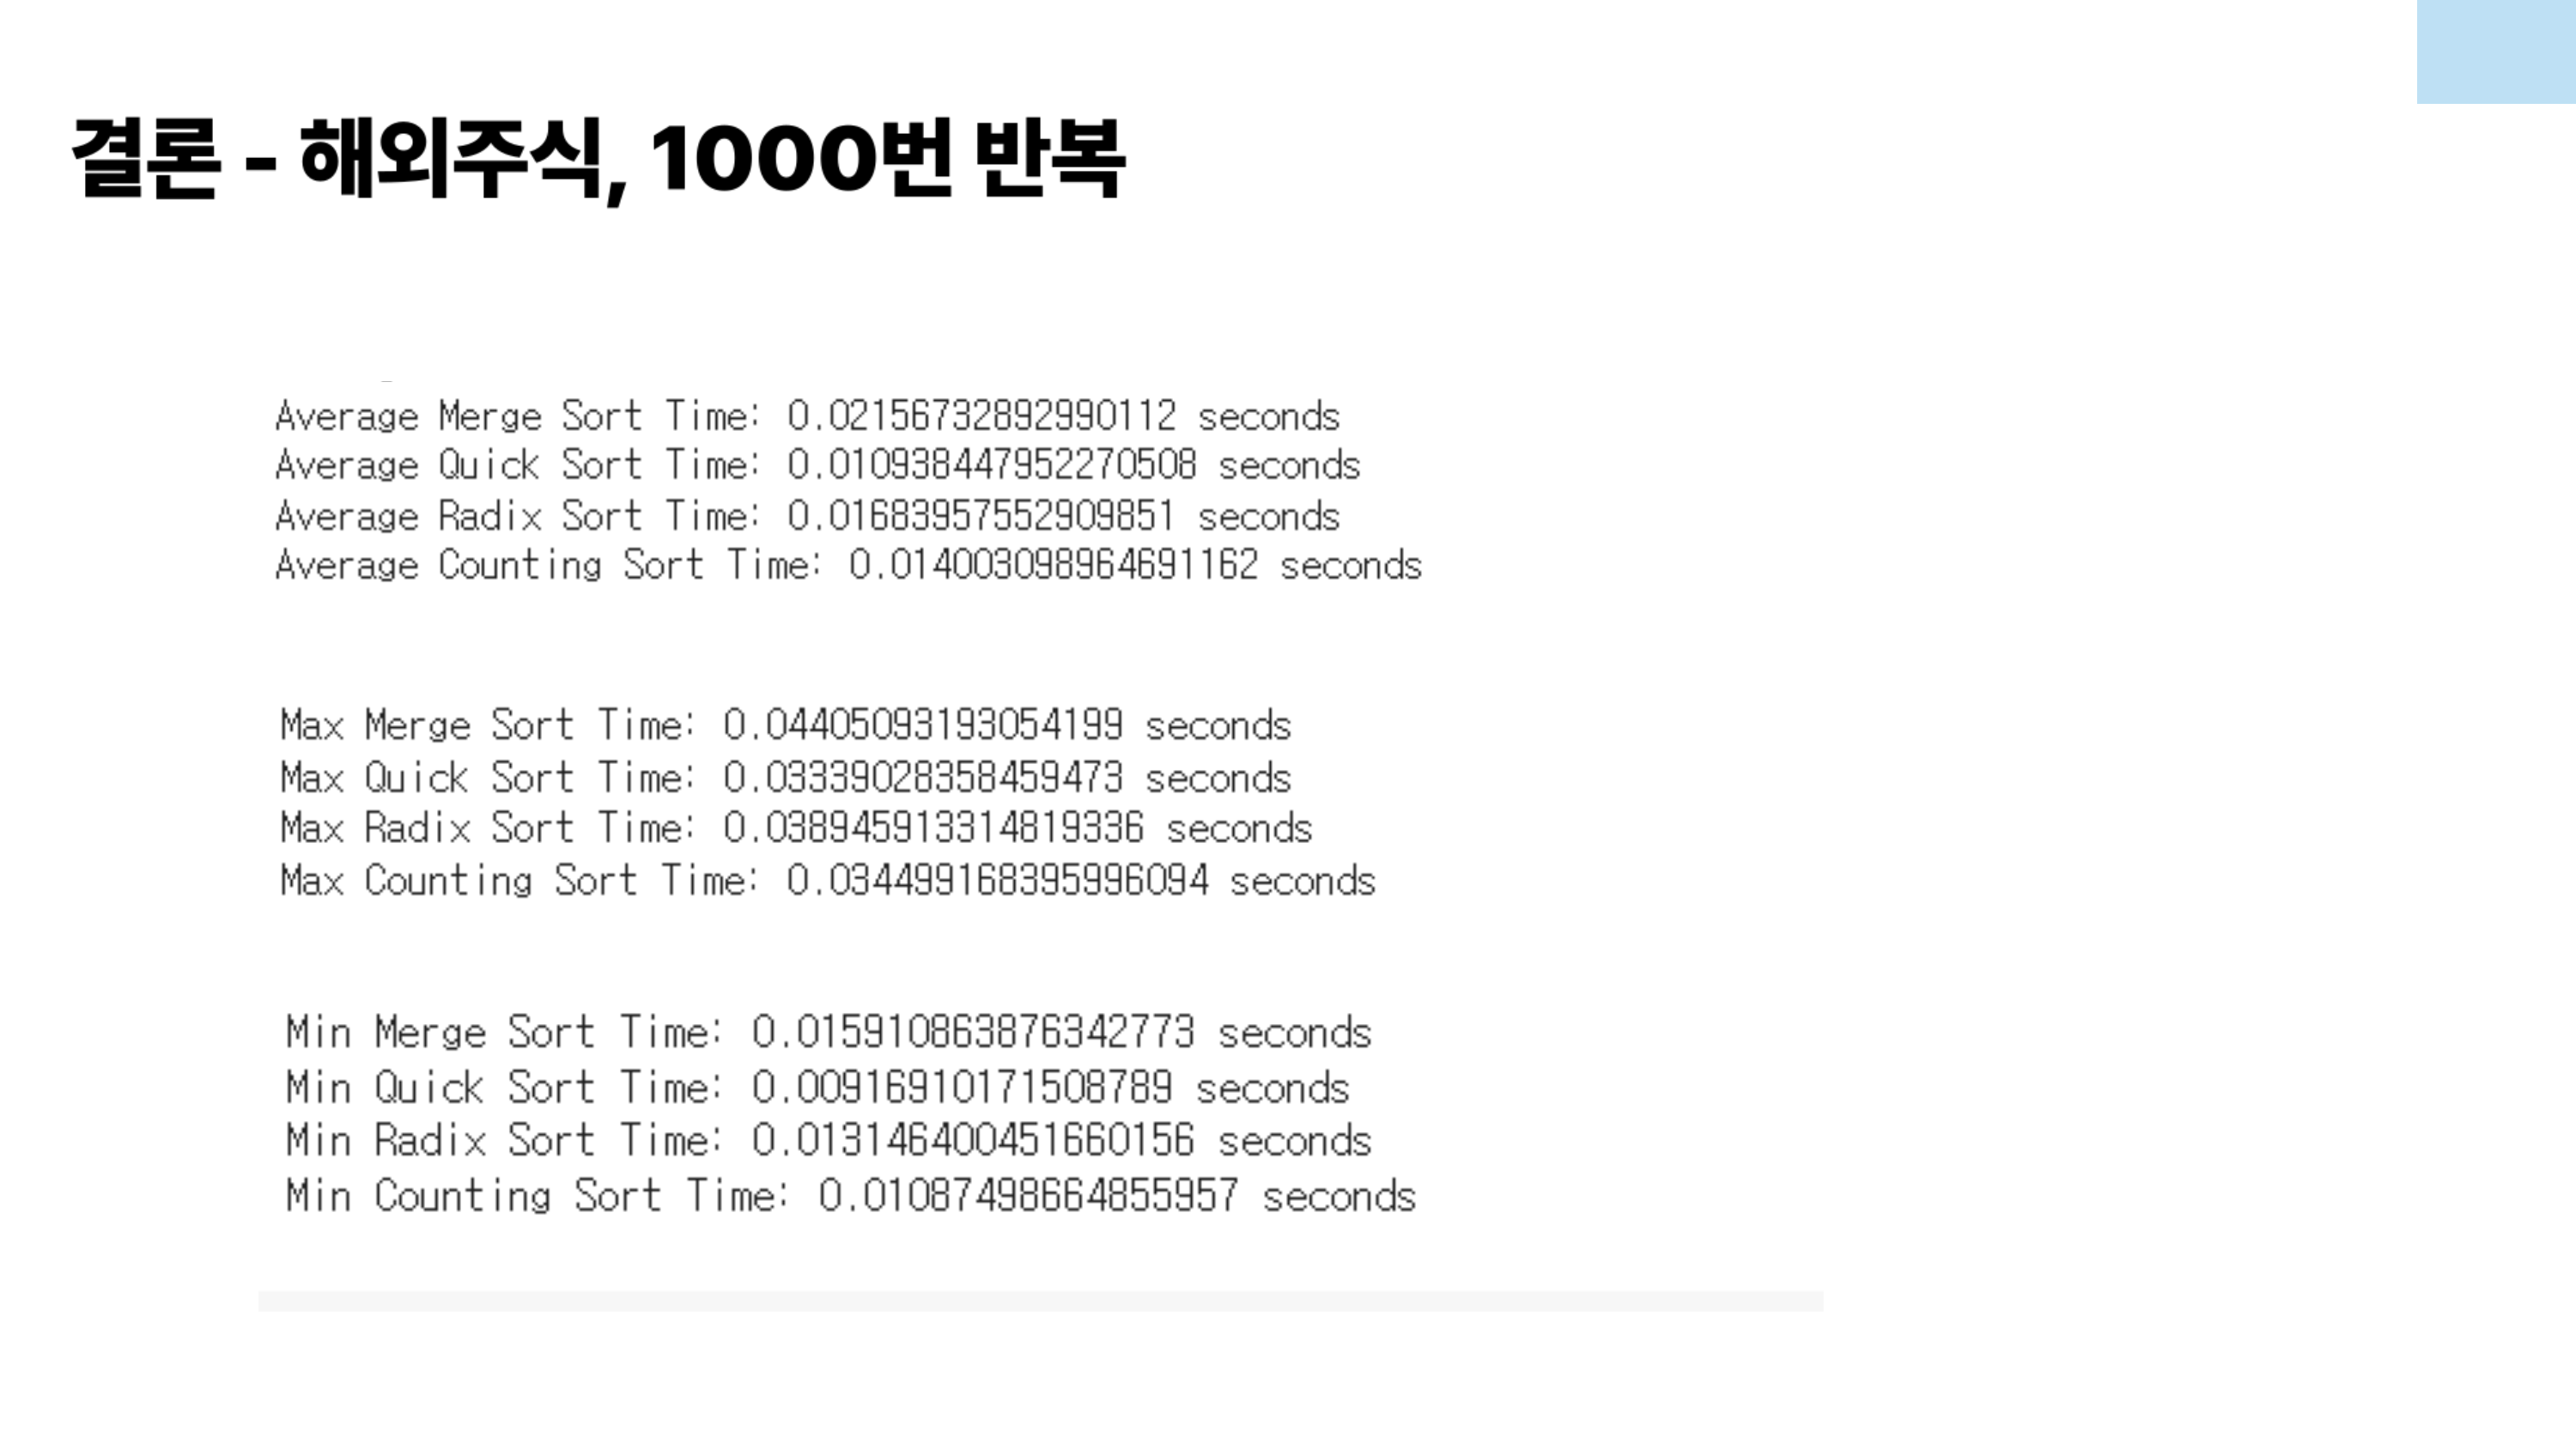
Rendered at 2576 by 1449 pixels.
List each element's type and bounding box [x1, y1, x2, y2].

picture [40, 59, 1215, 299]
picture [253, 381, 1838, 621]
picture [258, 991, 1824, 1312]
picture [253, 689, 1742, 923]
text_box [2416, 0, 2576, 104]
